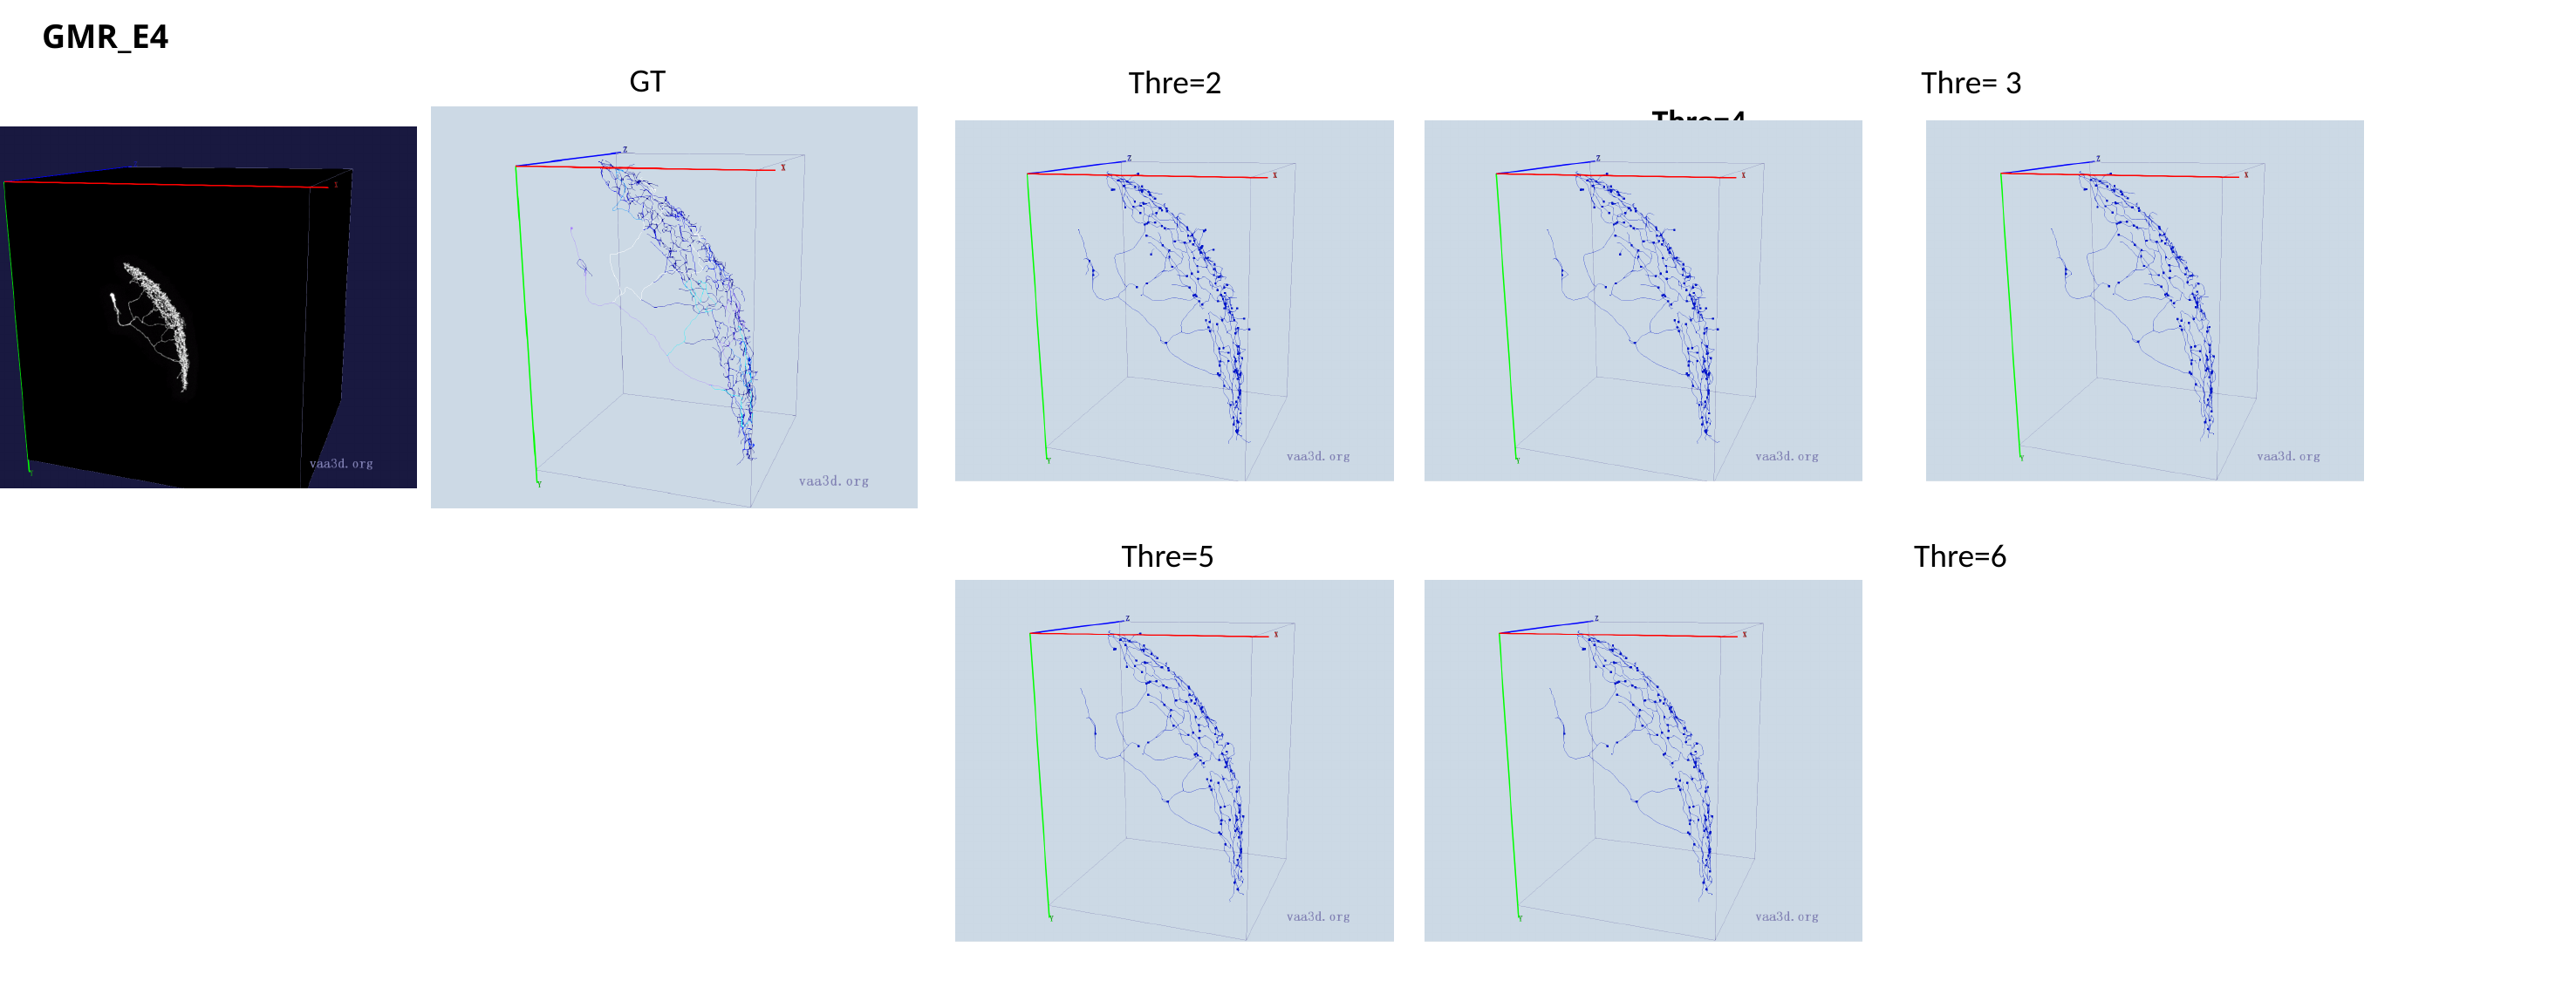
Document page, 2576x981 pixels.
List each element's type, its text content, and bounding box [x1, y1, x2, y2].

picture [0, 126, 417, 488]
text_box Thre=5 Thre=6 [1108, 528, 2414, 581]
picture [955, 580, 1394, 942]
picture [1926, 120, 2364, 482]
picture [431, 106, 918, 508]
text_box GMR_E4 [29, 9, 182, 62]
text_box Thre=2 Thre= 3 Thre=4 [1116, 54, 2421, 146]
text_box GT [616, 52, 700, 106]
picture [1425, 120, 1862, 482]
picture [955, 120, 1394, 482]
picture [1425, 580, 1862, 942]
